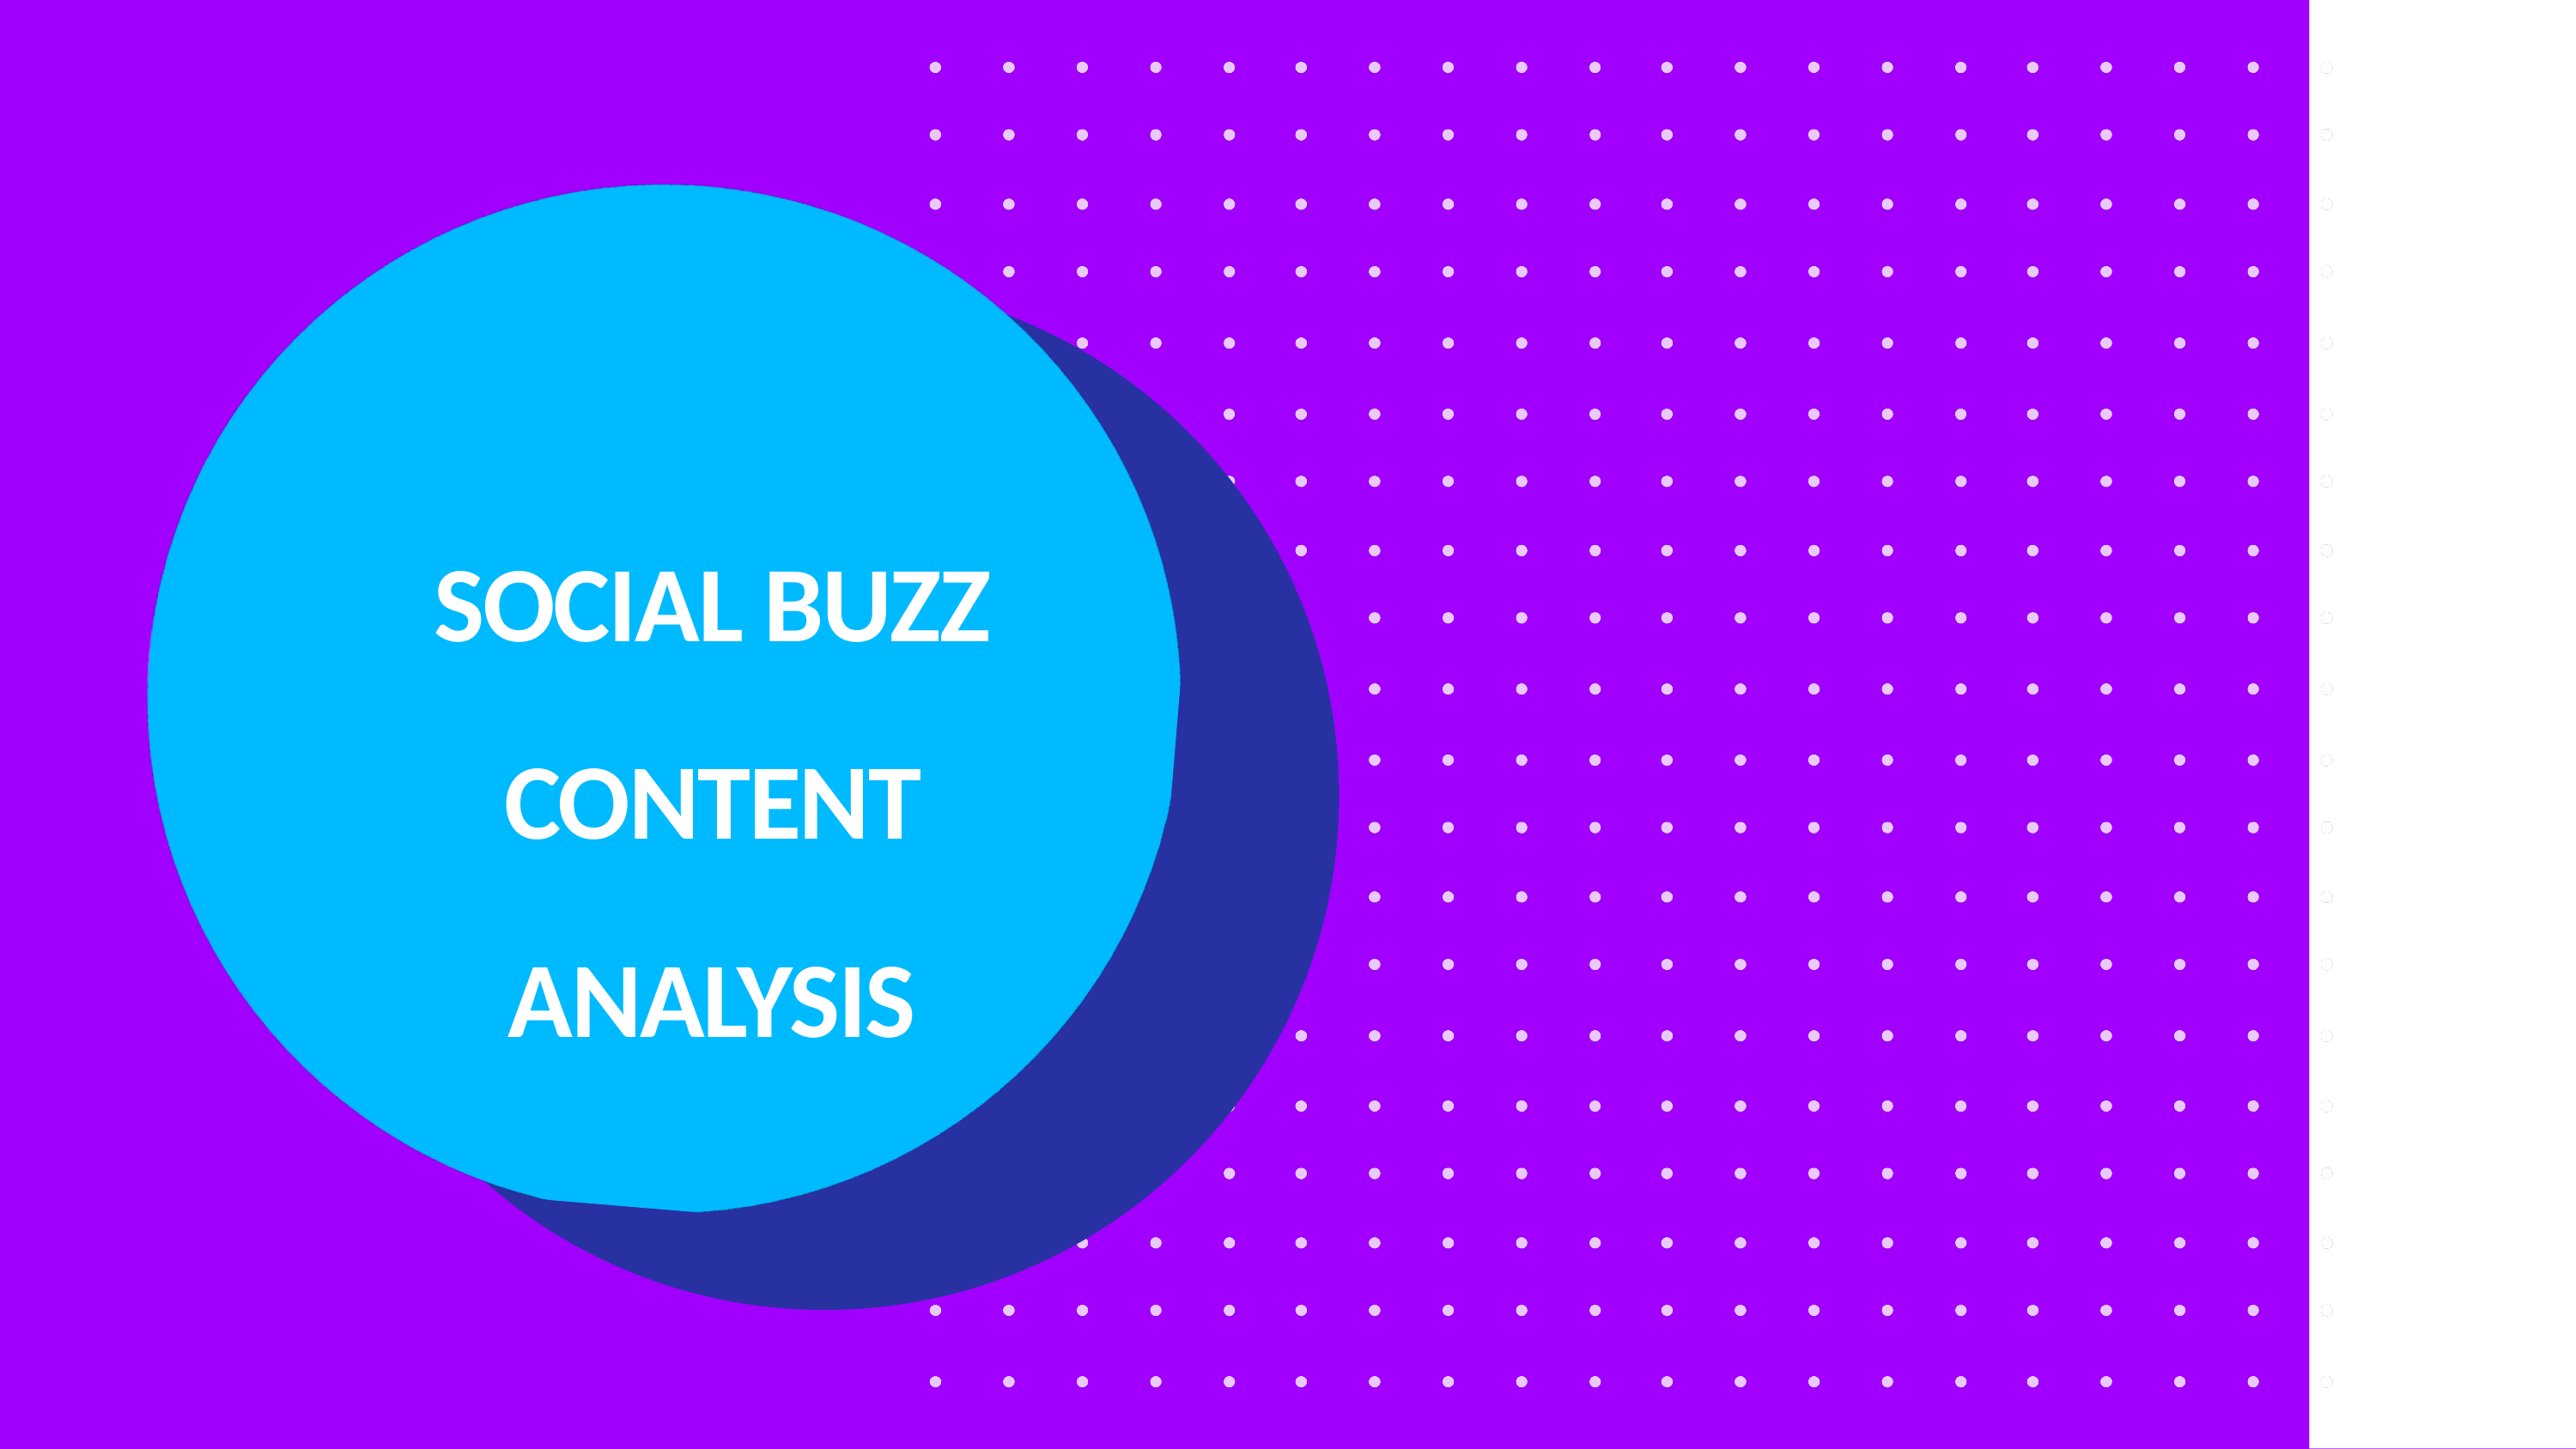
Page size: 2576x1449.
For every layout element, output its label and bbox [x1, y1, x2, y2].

text_box [921, 57, 2337, 1392]
text_box [106, 138, 1340, 1311]
text_box [2309, 0, 2576, 1449]
